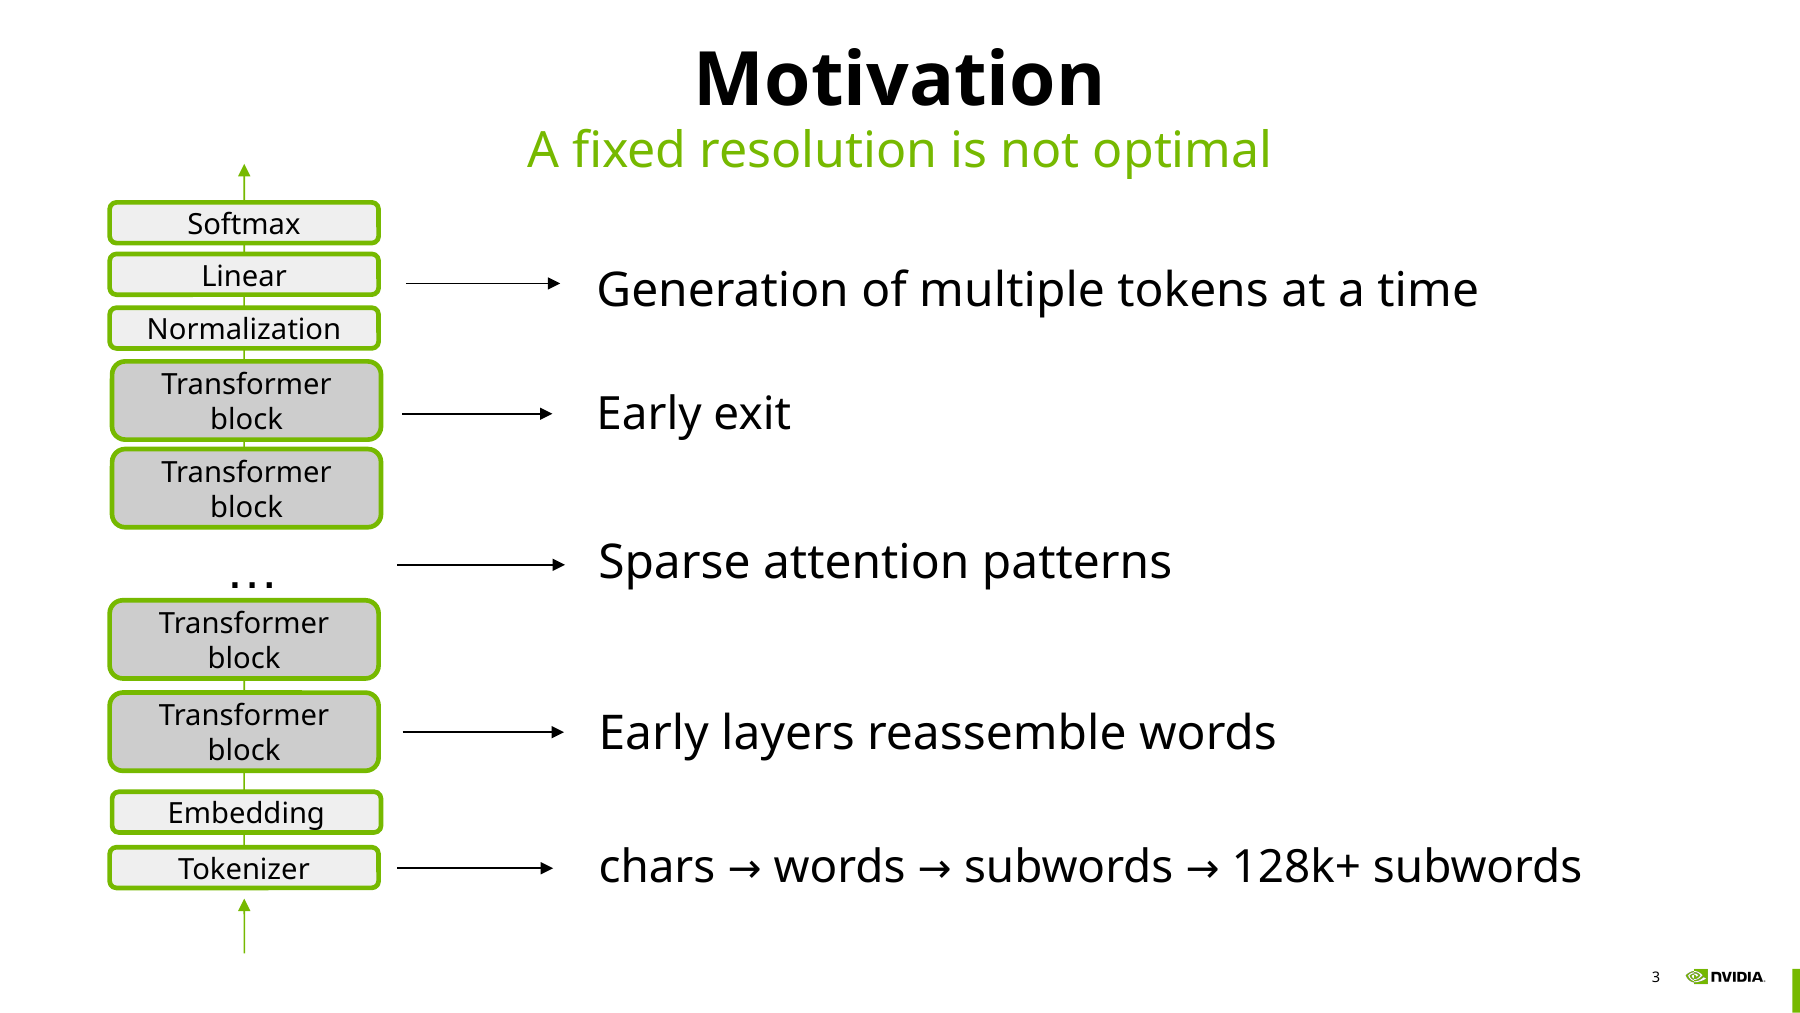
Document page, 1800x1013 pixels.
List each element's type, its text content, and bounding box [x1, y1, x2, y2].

text_box Sparse attention patterns [583, 515, 1692, 603]
text_box Early exit [581, 368, 1392, 454]
text_box chars → words → subwords → 128k+ subwords [583, 821, 1731, 907]
title Motivation [123, 0, 1677, 122]
picture [1676, 959, 1775, 994]
list A fixed resolution is not optimal [123, 122, 1677, 192]
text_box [109, 163, 382, 954]
text_box Generation of multiple tokens at a time [581, 243, 1675, 332]
text_box Early layers reassemble words [583, 686, 1677, 774]
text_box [397, 283, 566, 869]
